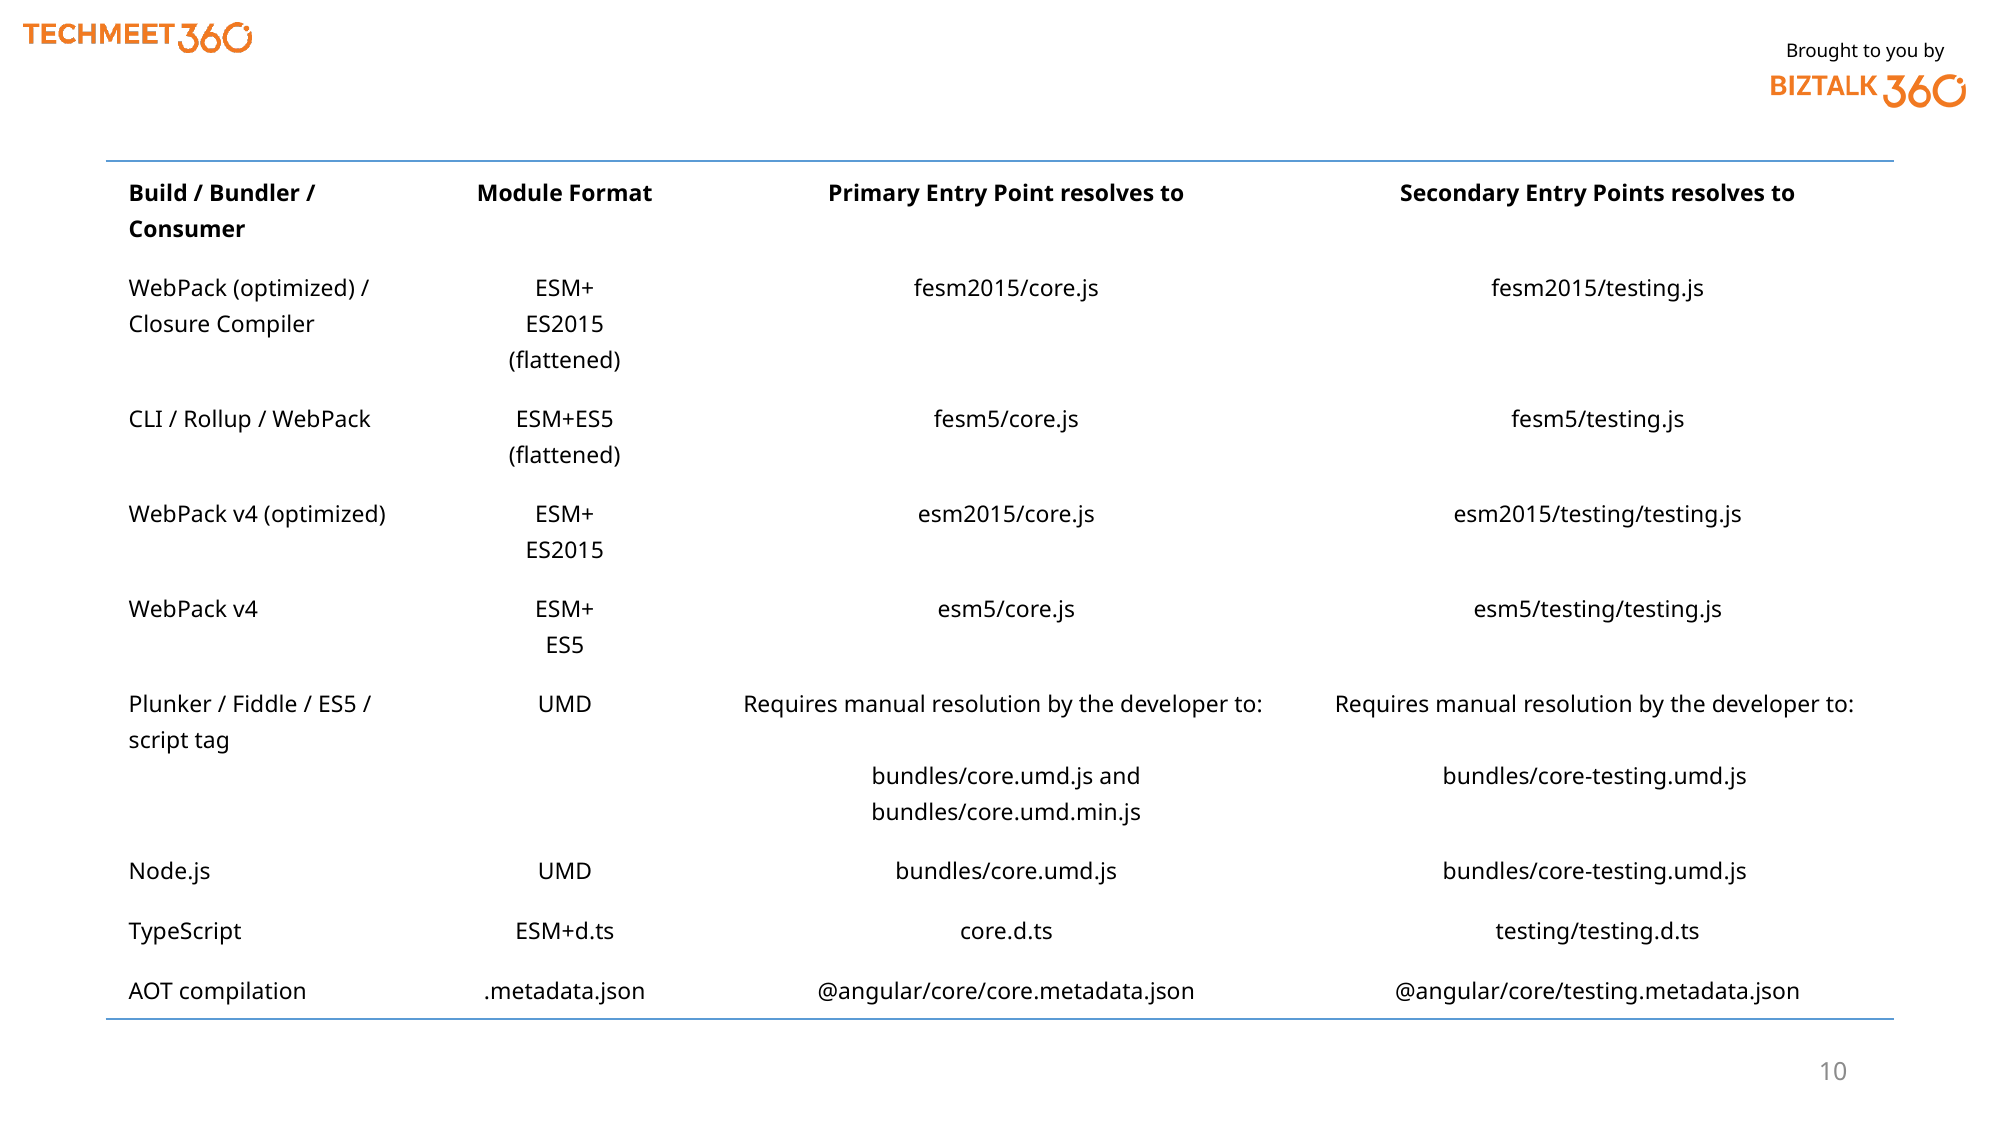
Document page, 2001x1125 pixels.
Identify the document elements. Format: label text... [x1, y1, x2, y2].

table_header Build / Bundler / Consumer [106, 162, 403, 256]
table_cell esm2015/testing/testing.js [1286, 482, 1894, 577]
table_cell Requires manual resolution by the developer to: bundles/core.umd.js and bundles/core.umd.min.js [711, 672, 1286, 839]
table_cell UMD [403, 672, 711, 839]
table_cell @angular/core/testing.metadata.json [1286, 959, 1894, 1018]
table_cell esm5/core.js [711, 577, 1286, 672]
table_cell WebPack v4 (optimized) [106, 482, 403, 577]
table_cell bundles/core-testing.umd.js [1286, 839, 1894, 899]
table_cell fesm5/core.js [711, 387, 1286, 482]
picture [23, 22, 252, 53]
table_cell esm5/testing/testing.js [1286, 577, 1894, 672]
table_cell ESM+d.ts [403, 899, 711, 959]
table_cell ESM+ ES2015 [403, 482, 711, 577]
table_header Secondary Entry Points resolves to [1286, 162, 1894, 256]
table_header Module Format [403, 162, 711, 256]
table_cell TypeScript [106, 899, 403, 959]
table_cell testing/testing.d.ts [1286, 899, 1894, 959]
slide_number 10 [1412, 1042, 1863, 1103]
table_cell ESM+ES5 (flattened) [403, 387, 711, 482]
table_cell bundles/core.umd.js [711, 839, 1286, 899]
table_cell ESM+ ES2015 (flattened) [403, 256, 711, 387]
table_cell .metadata.json [403, 959, 711, 1018]
table_cell fesm2015/core.js [711, 256, 1286, 387]
table_header Primary Entry Point resolves to [711, 162, 1286, 256]
table_cell fesm5/testing.js [1286, 387, 1894, 482]
table_cell WebPack (optimized) / Closure Compiler [106, 256, 403, 387]
table_cell Plunker / Fiddle / ES5 / script tag [106, 672, 403, 839]
table_cell esm2015/core.js [711, 482, 1286, 577]
table_cell Requires manual resolution by the developer to: bundles/core-testing.umd.js [1286, 672, 1894, 839]
table_cell CLI / Rollup / WebPack [106, 387, 403, 482]
table_cell Node.js [106, 839, 403, 899]
table_cell core.d.ts [711, 899, 1286, 959]
table_cell UMD [403, 839, 711, 899]
table_cell fesm2015/testing.js [1286, 256, 1894, 387]
picture [1771, 74, 1966, 108]
table_cell @angular/core/core.metadata.json [711, 959, 1286, 1018]
table_cell ESM+ ES5 [403, 577, 711, 672]
table_cell WebPack v4 [106, 577, 403, 672]
table_cell AOT compilation [106, 959, 403, 1018]
